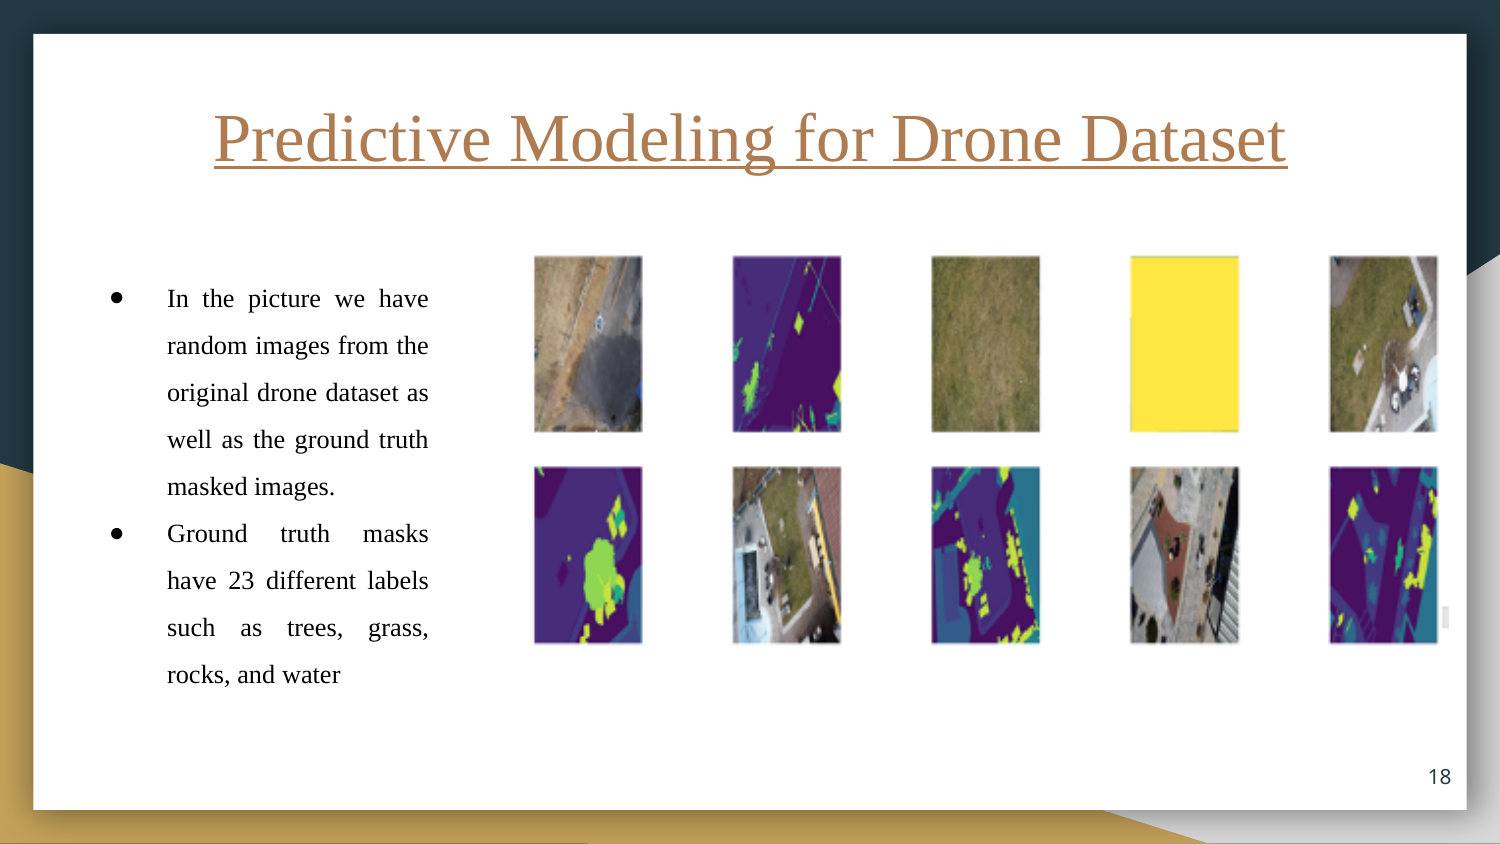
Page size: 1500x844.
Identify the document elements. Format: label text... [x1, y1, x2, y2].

list In the picture we have random images from the original drone dataset as well as the ground truth masked images. Ground truth masks have 23 different labels such as trees, grass, rocks, and water [66, 250, 445, 740]
title Predictive Modeling for Drone Dataset [135, 78, 1367, 235]
picture [529, 250, 1450, 652]
slide_number 18 [1376, 745, 1467, 810]
